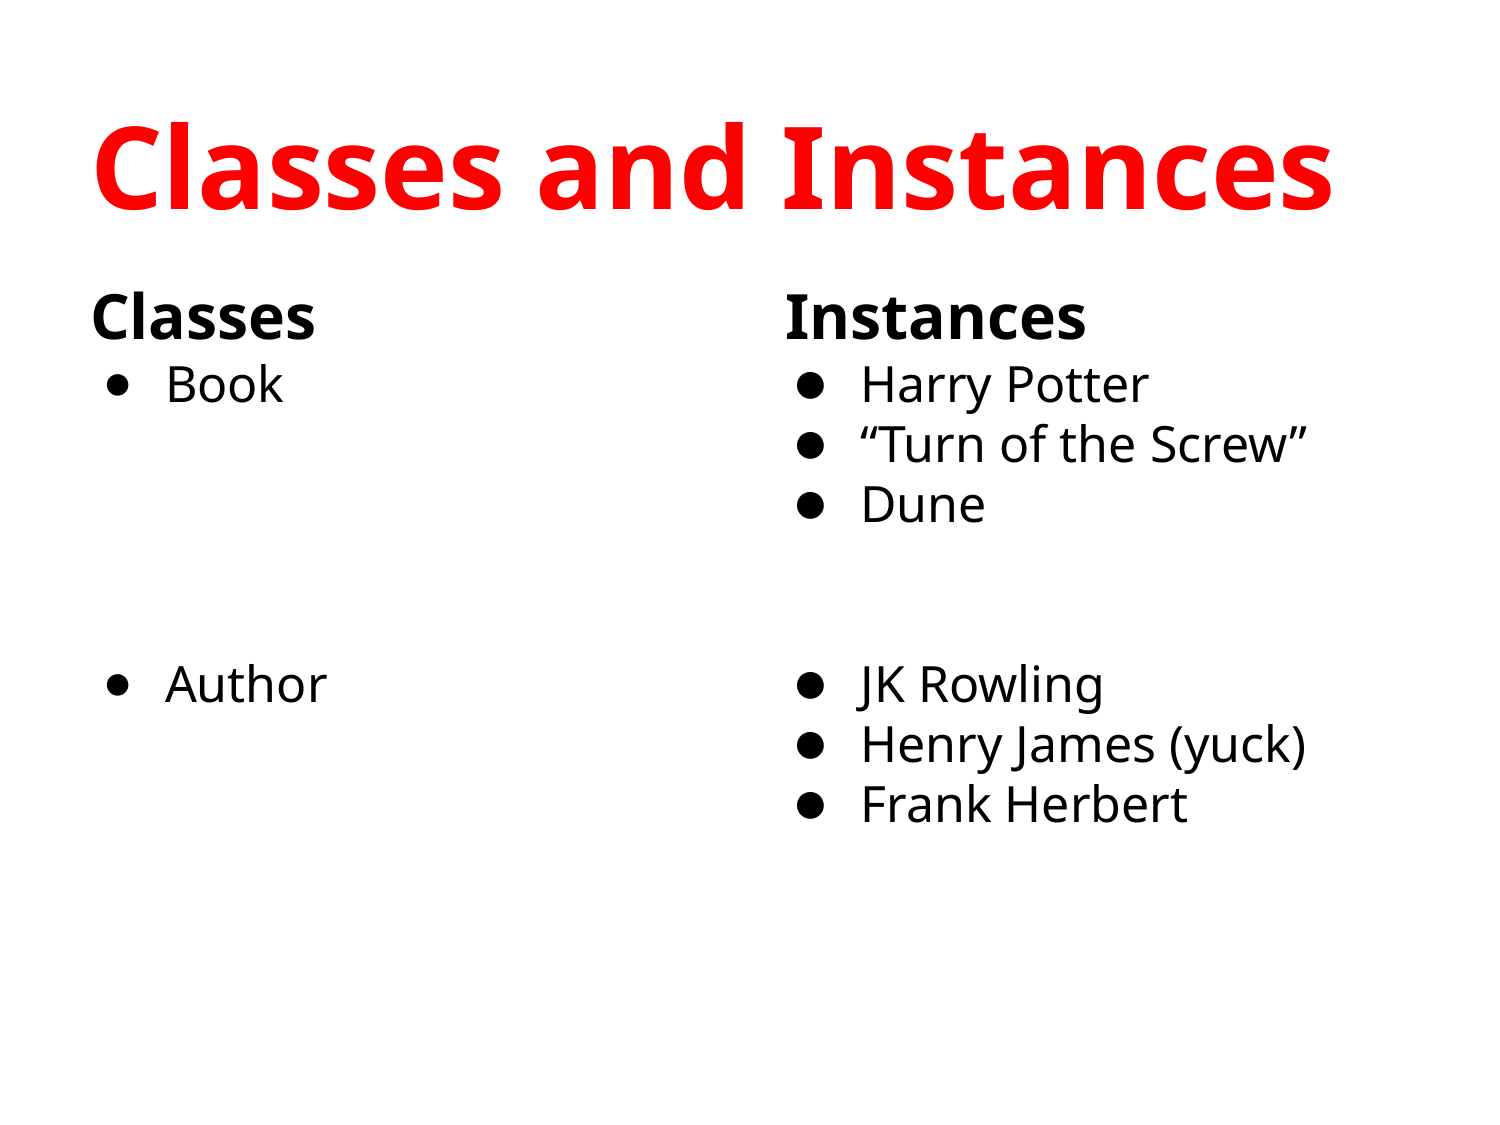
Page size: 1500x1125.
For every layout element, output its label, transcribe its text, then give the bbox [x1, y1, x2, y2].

list Instances Harry Potter “Turn of the Screw” Dune JK Rowling Henry James (yuck) Frank Herbert [770, 262, 1425, 1078]
list Classes Book Author [75, 262, 666, 1078]
title Classes and Instances [75, 45, 1425, 248]
